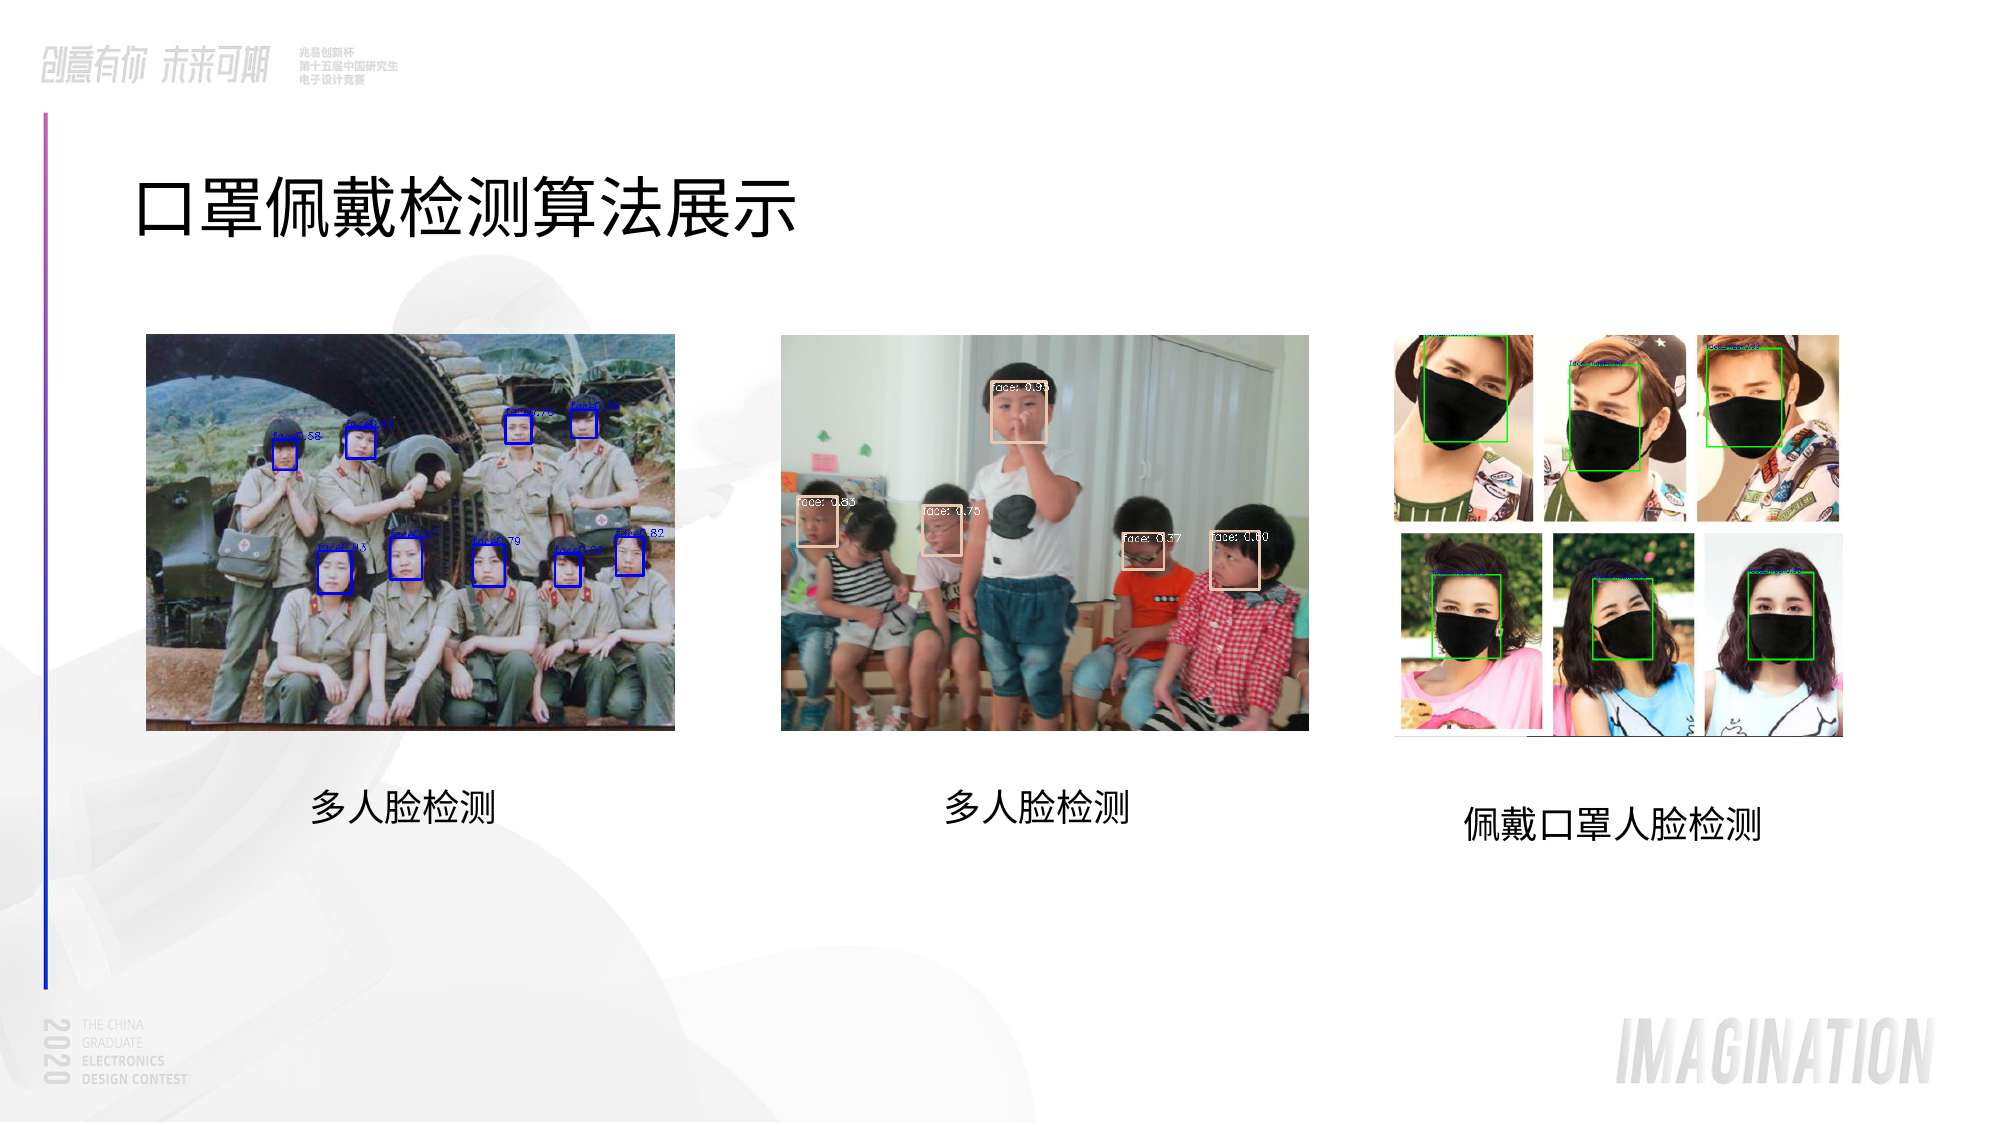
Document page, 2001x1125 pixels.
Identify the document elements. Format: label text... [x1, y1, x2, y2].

picture [0, 0, 2001, 1125]
text_box 多人脸检测 [929, 776, 1162, 836]
text_box 佩戴口罩人脸检测 [1448, 793, 1789, 853]
title 口罩佩戴检测算法展示 [116, 134, 976, 254]
text_box 多人脸检测 [294, 776, 527, 836]
